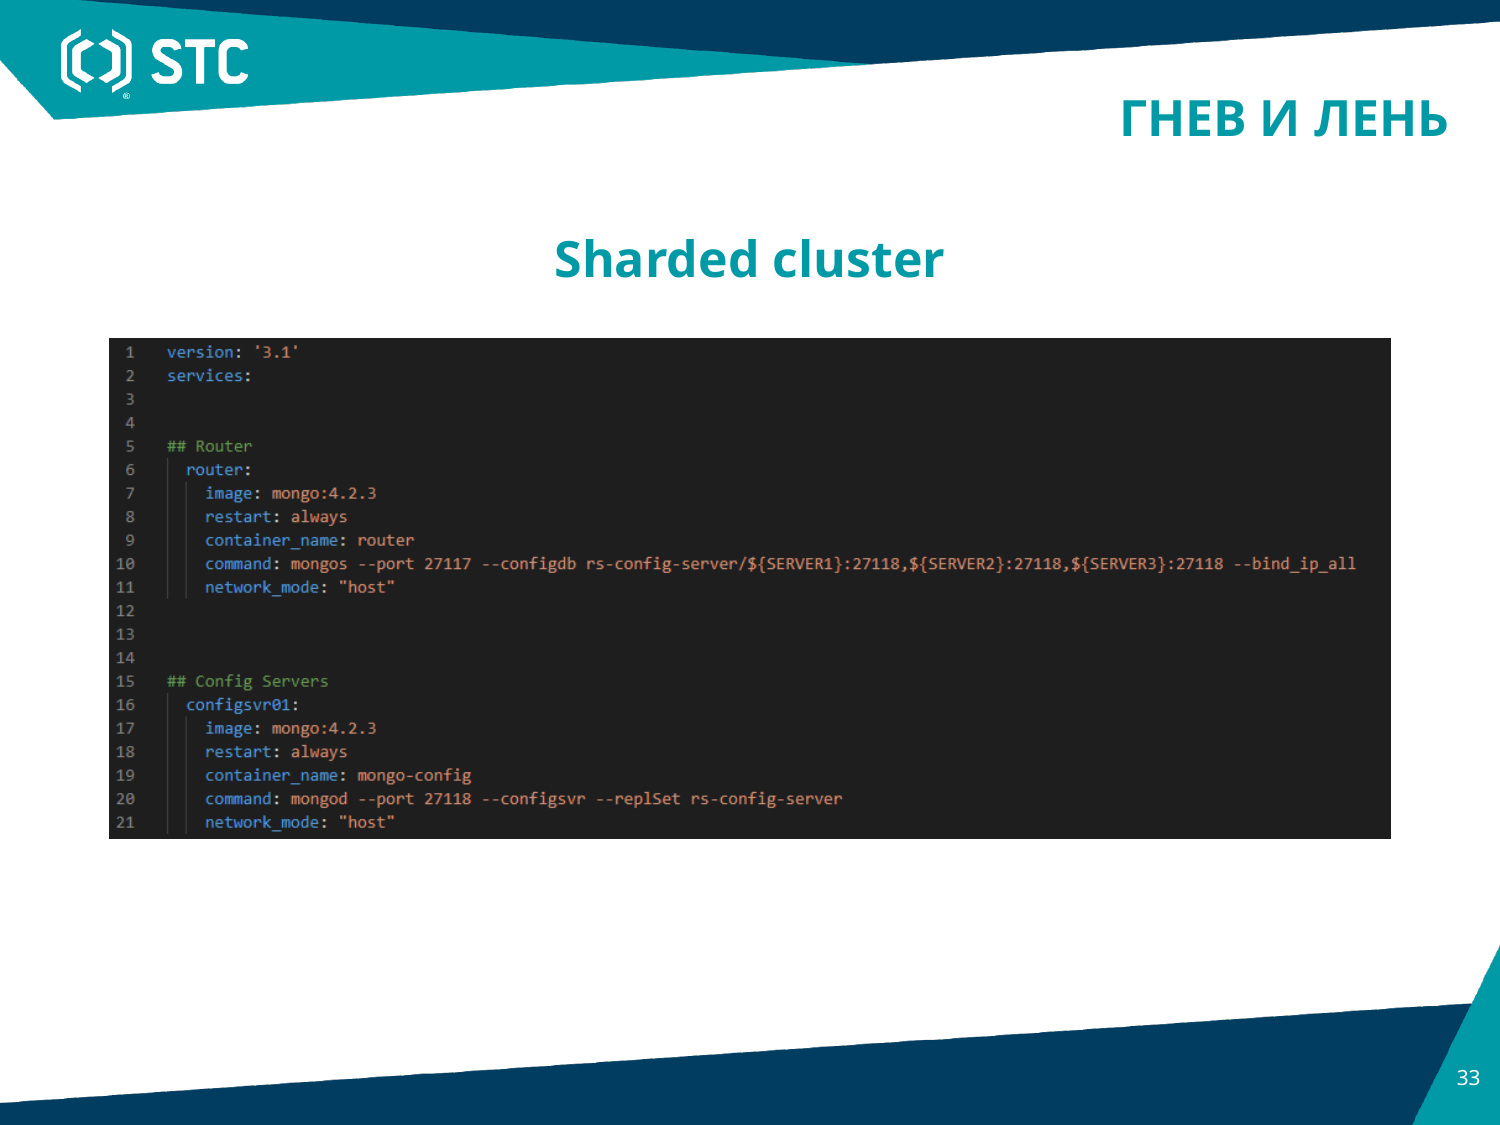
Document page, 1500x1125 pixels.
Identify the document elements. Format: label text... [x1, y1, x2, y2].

text_box Sharded cluster [135, 219, 1365, 303]
text_box ГНЕВ И ЛЕНЬ [1104, 78, 1483, 161]
picture [0, 0, 1500, 1125]
